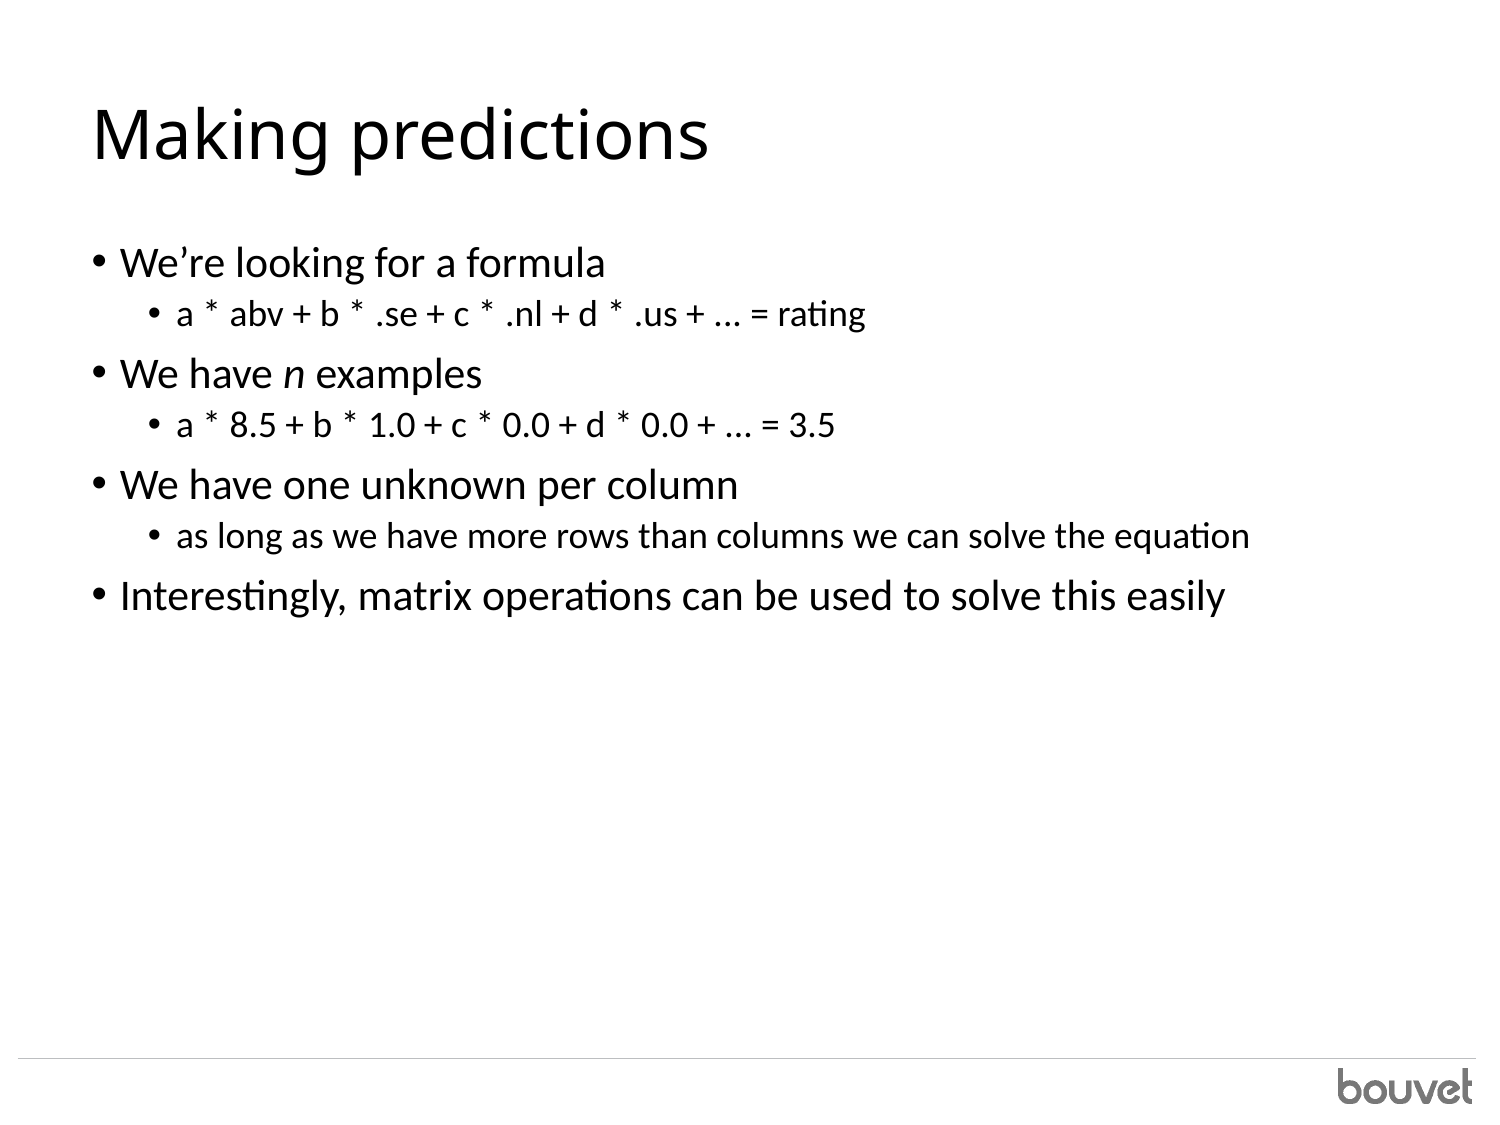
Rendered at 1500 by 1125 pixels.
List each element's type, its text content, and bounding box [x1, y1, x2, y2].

list We’re looking for a formula a * abv + b * .se + c * .nl + d * .us + ... = rating We have n examples a * 8.5 + b * 1.0 + c * 0.0 + d * 0.0 + ... = 3.5 We have one unknown per column as long as we have more rows than columns we can solve the equation Interestingly, matrix operations can be used to solve this easily [76, 231, 1353, 1004]
picture [1338, 1068, 1472, 1104]
title Making predictions [76, 42, 1353, 220]
